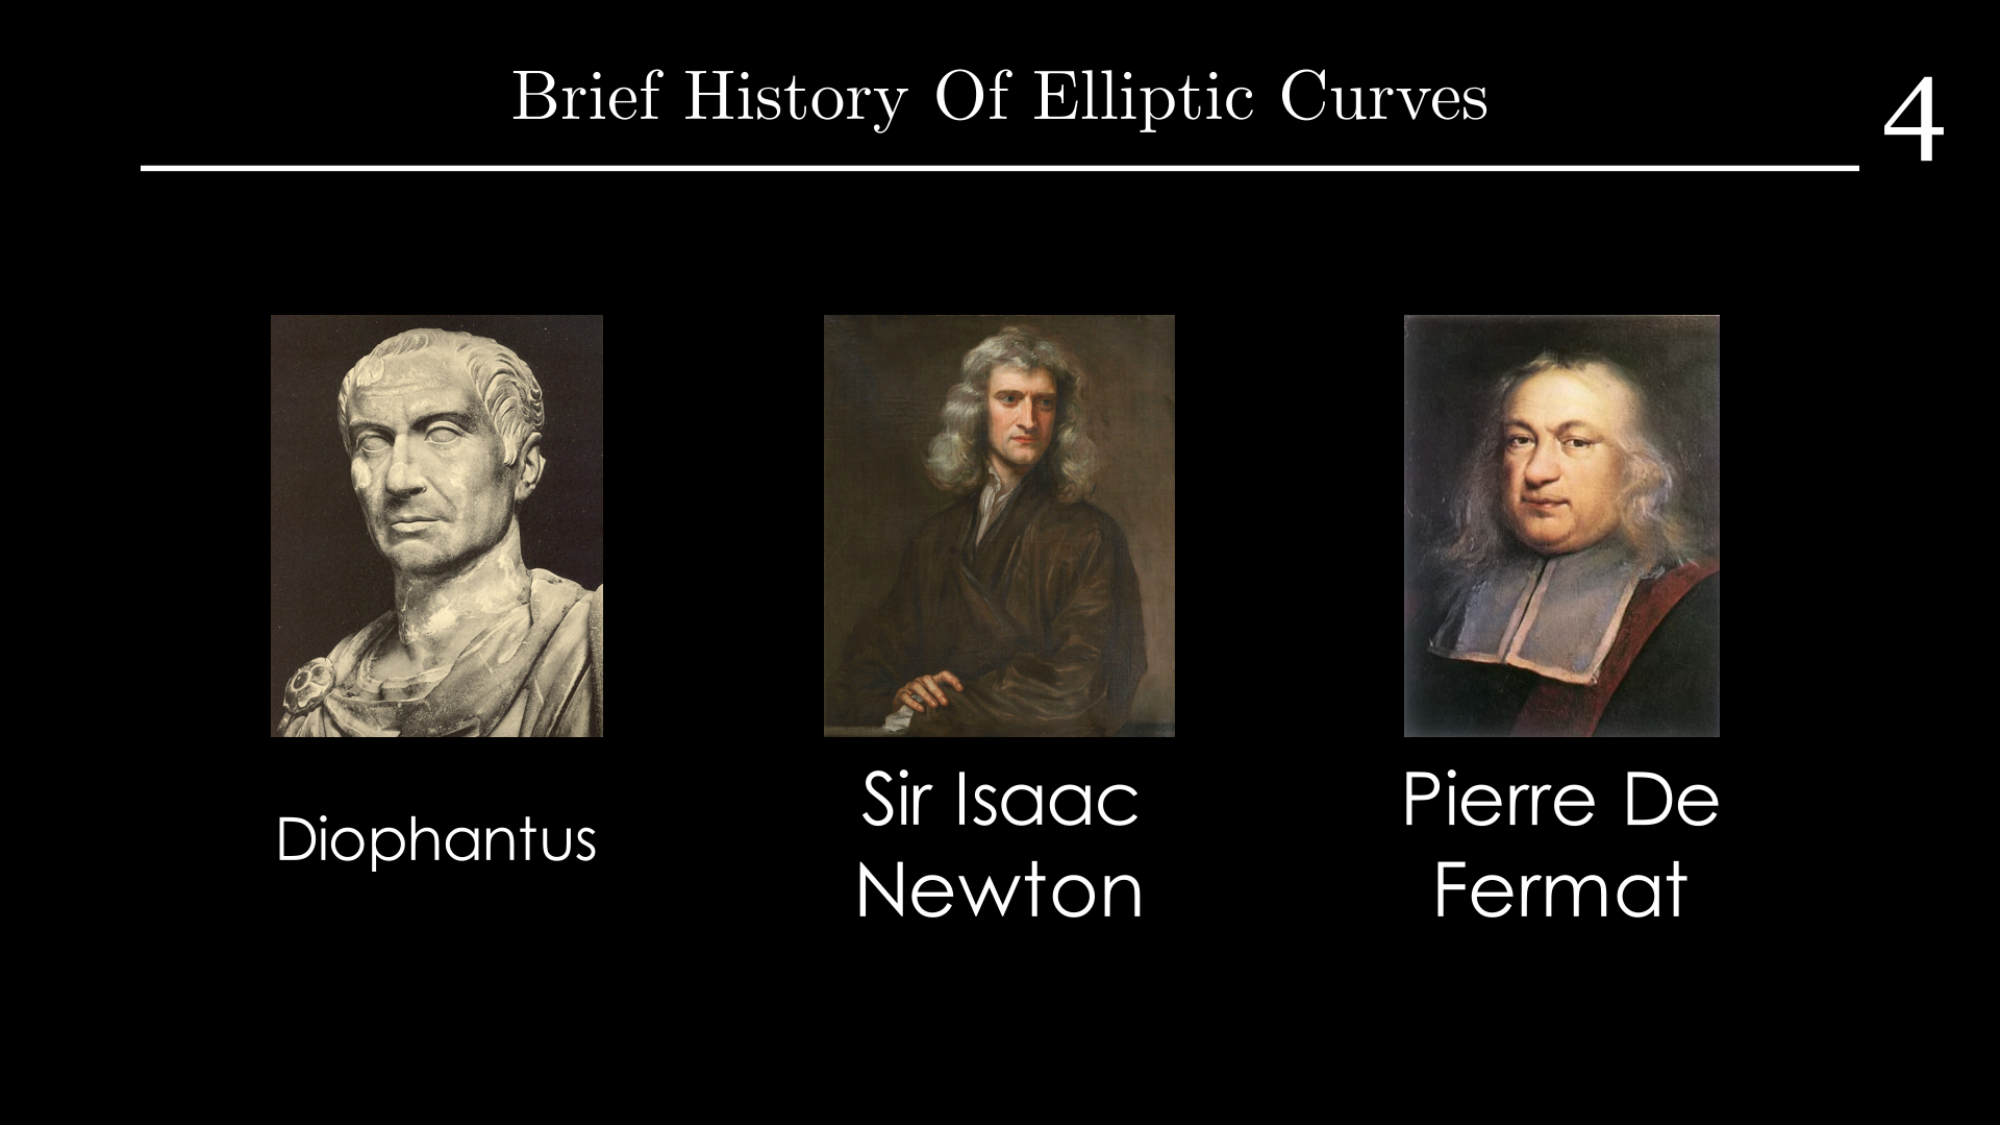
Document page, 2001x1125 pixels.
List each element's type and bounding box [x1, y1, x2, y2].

list [0, 0, 2000, 1125]
